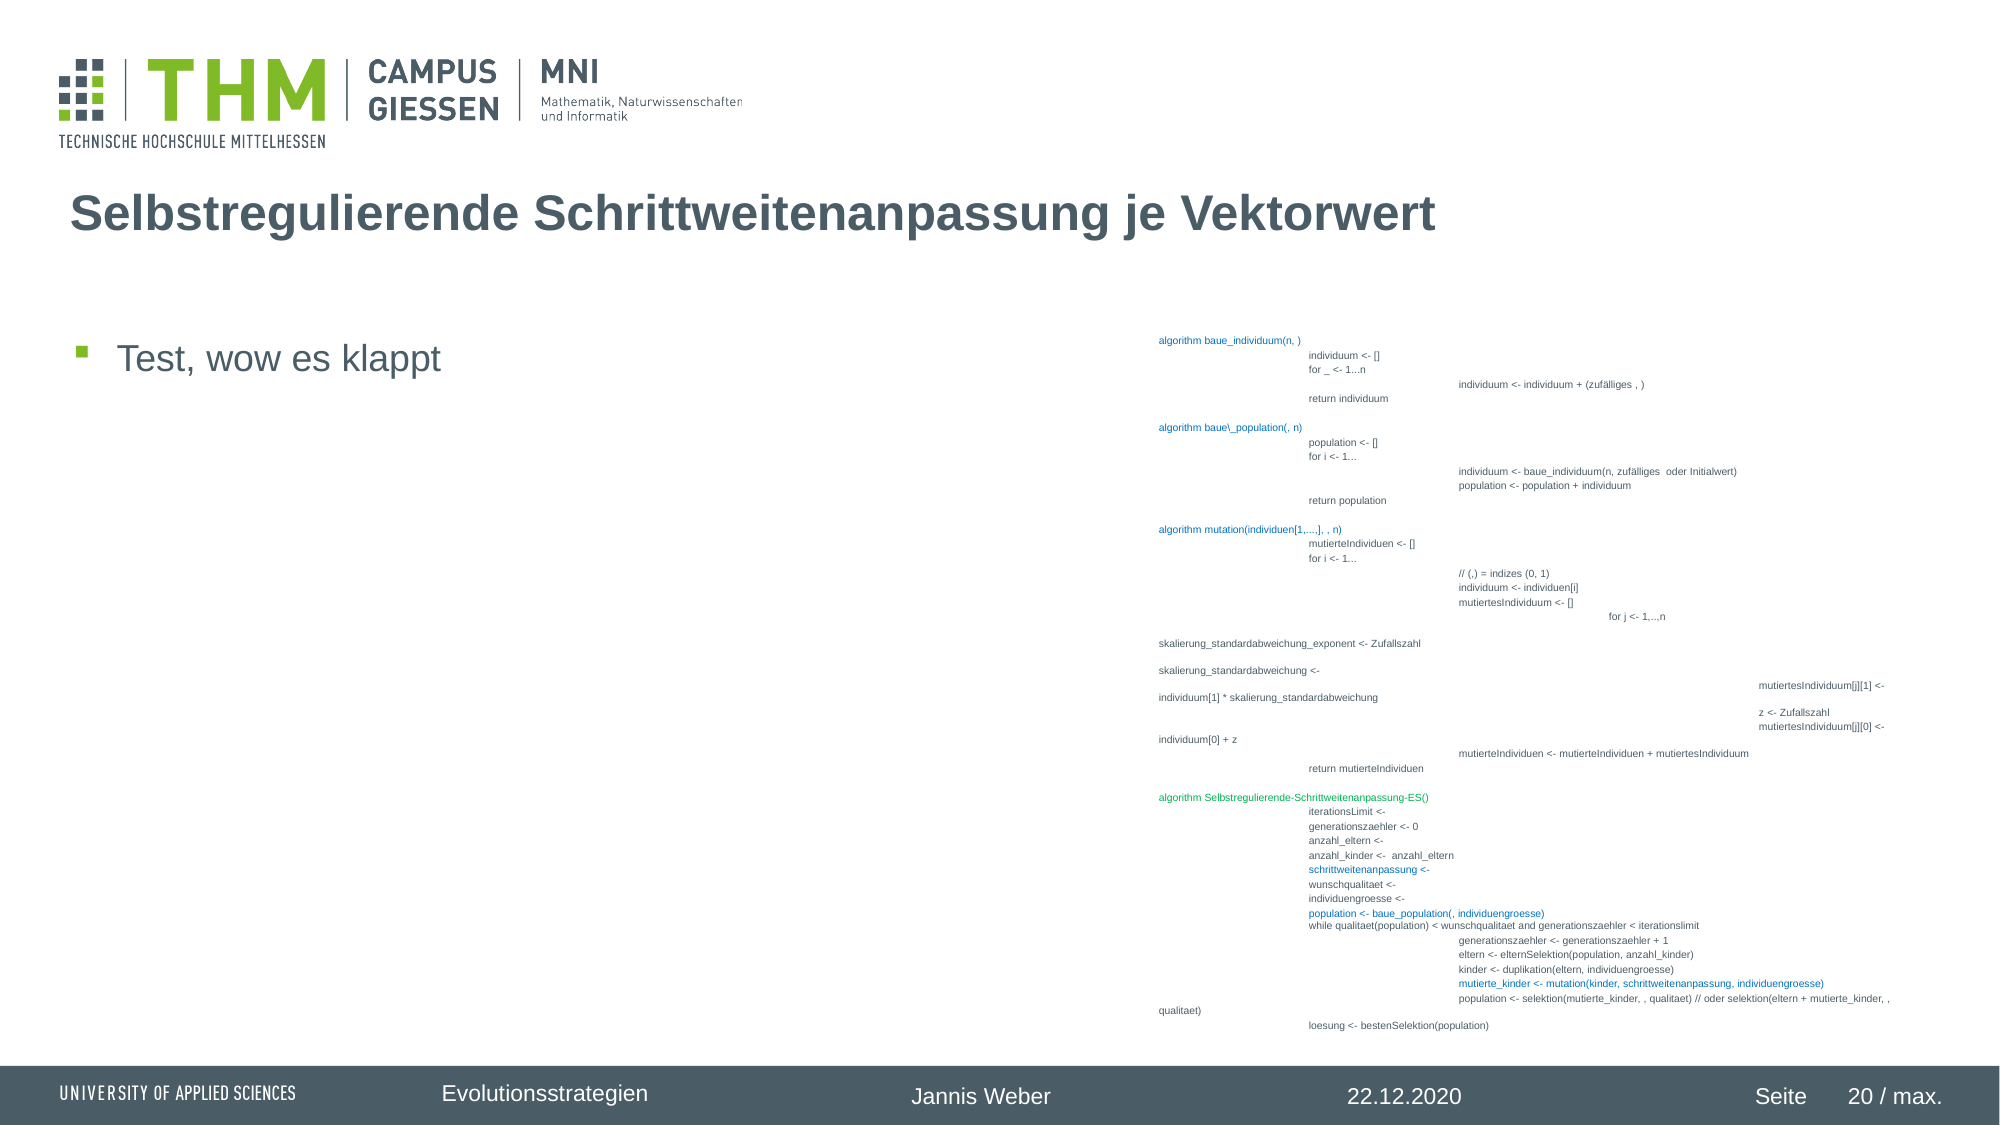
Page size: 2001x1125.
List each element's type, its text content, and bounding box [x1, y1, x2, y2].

picture [59, 1082, 296, 1104]
text_box Test, wow es klappt [57, 326, 1943, 1033]
title Selbstregulierende Schrittweitenanpassung je Vektorwert [54, 172, 1913, 268]
picture [59, 59, 742, 148]
